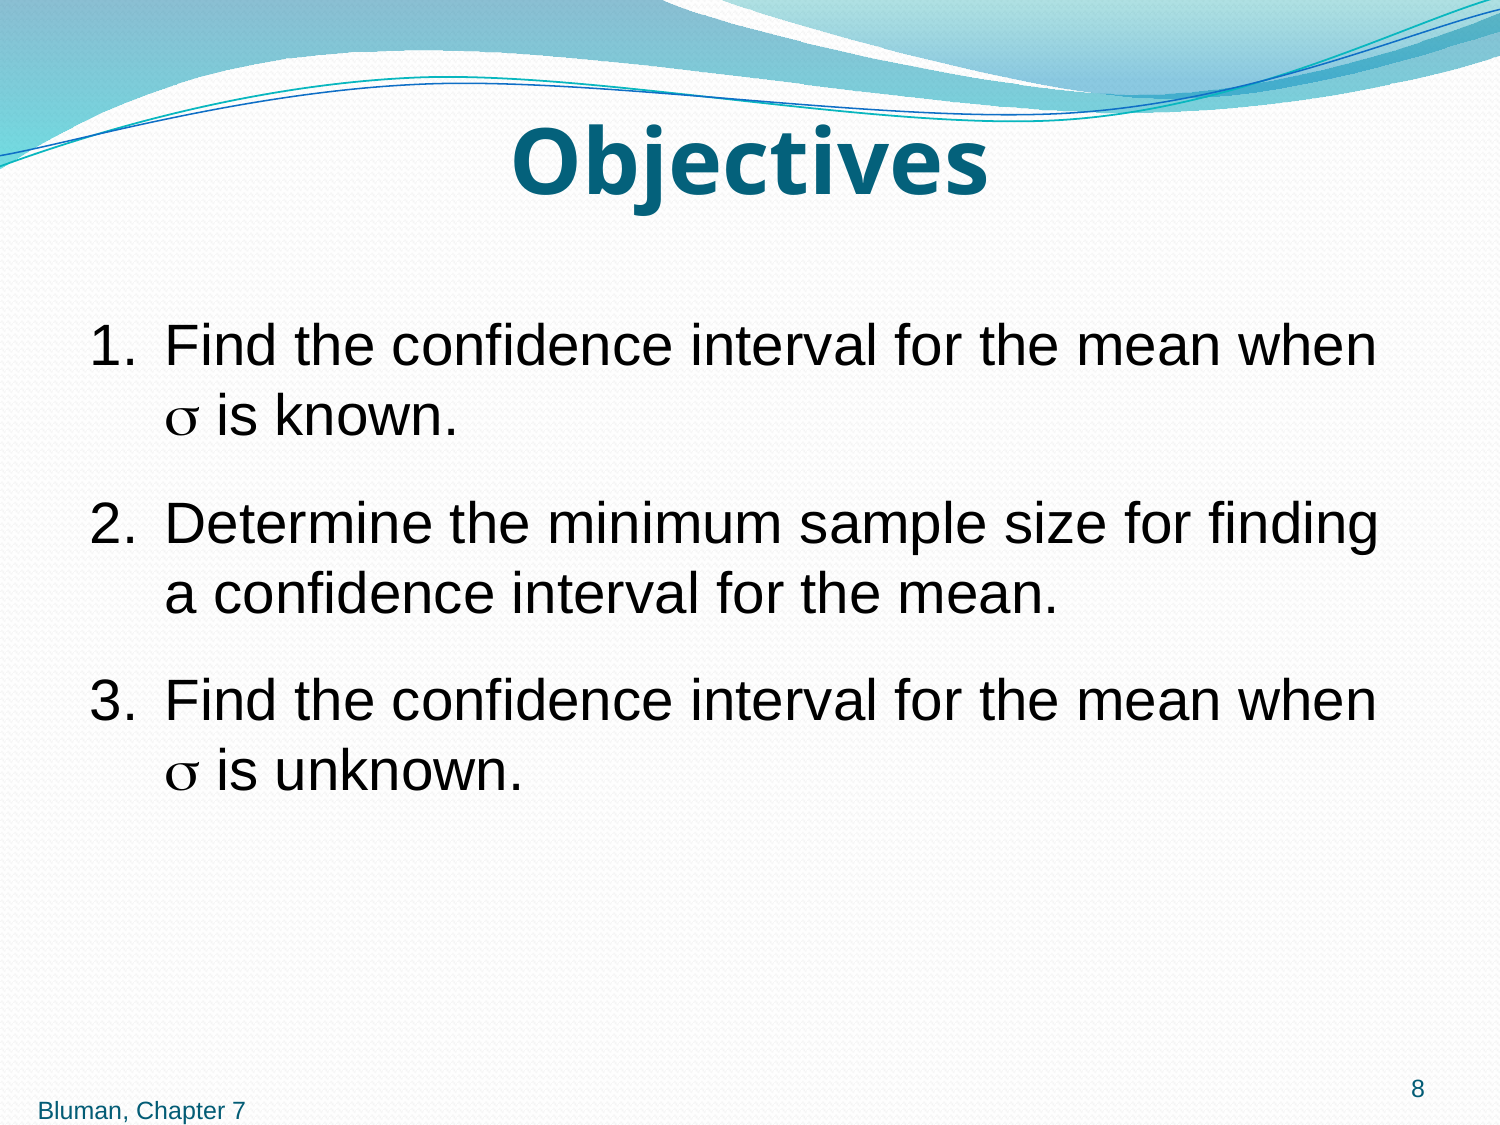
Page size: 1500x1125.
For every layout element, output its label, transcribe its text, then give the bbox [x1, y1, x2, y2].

text_box Find the confidence interval for the mean when  is known. Determine the minimum sample size for finding a confidence interval for the mean. Find the confidence interval for the mean when  is unknown. [75, 299, 1400, 1038]
footer Bluman, Chapter 7 [37, 1065, 550, 1125]
slide_number 8 [1299, 1042, 1425, 1103]
title Objectives [75, 75, 1425, 213]
